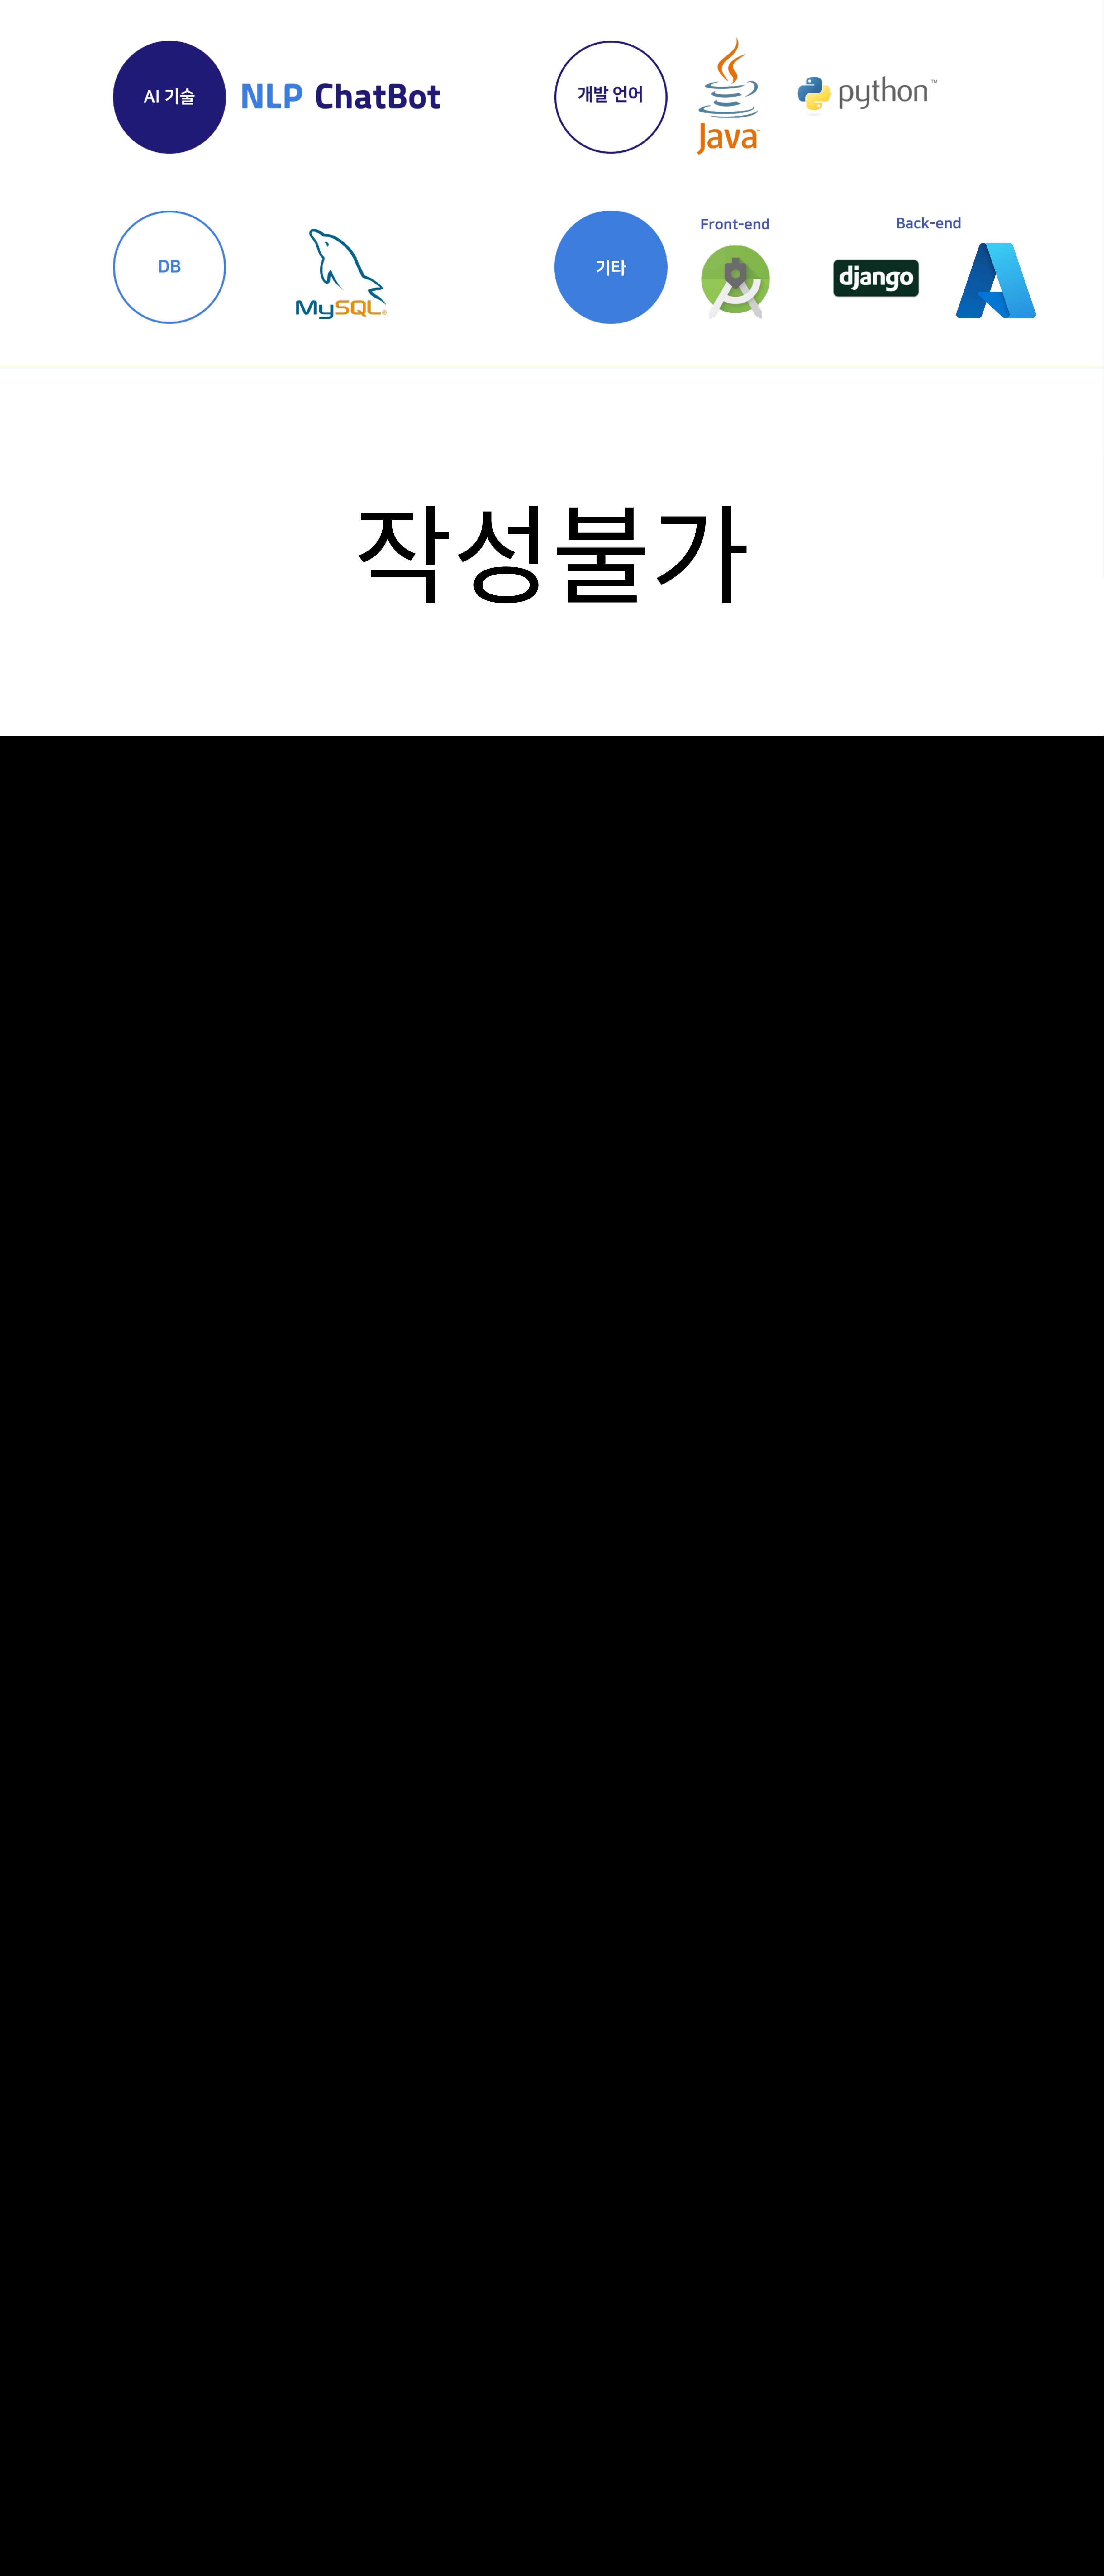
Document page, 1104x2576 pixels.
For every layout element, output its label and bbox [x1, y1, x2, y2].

text_box [296, 227, 387, 319]
text_box [794, 61, 941, 132]
text_box [554, 41, 668, 154]
text_box [113, 41, 226, 154]
picture [236, 77, 453, 122]
text_box [692, 212, 968, 333]
picture [953, 237, 1040, 324]
text_box [554, 211, 668, 324]
text_box [113, 211, 226, 324]
text_box [669, 37, 788, 156]
